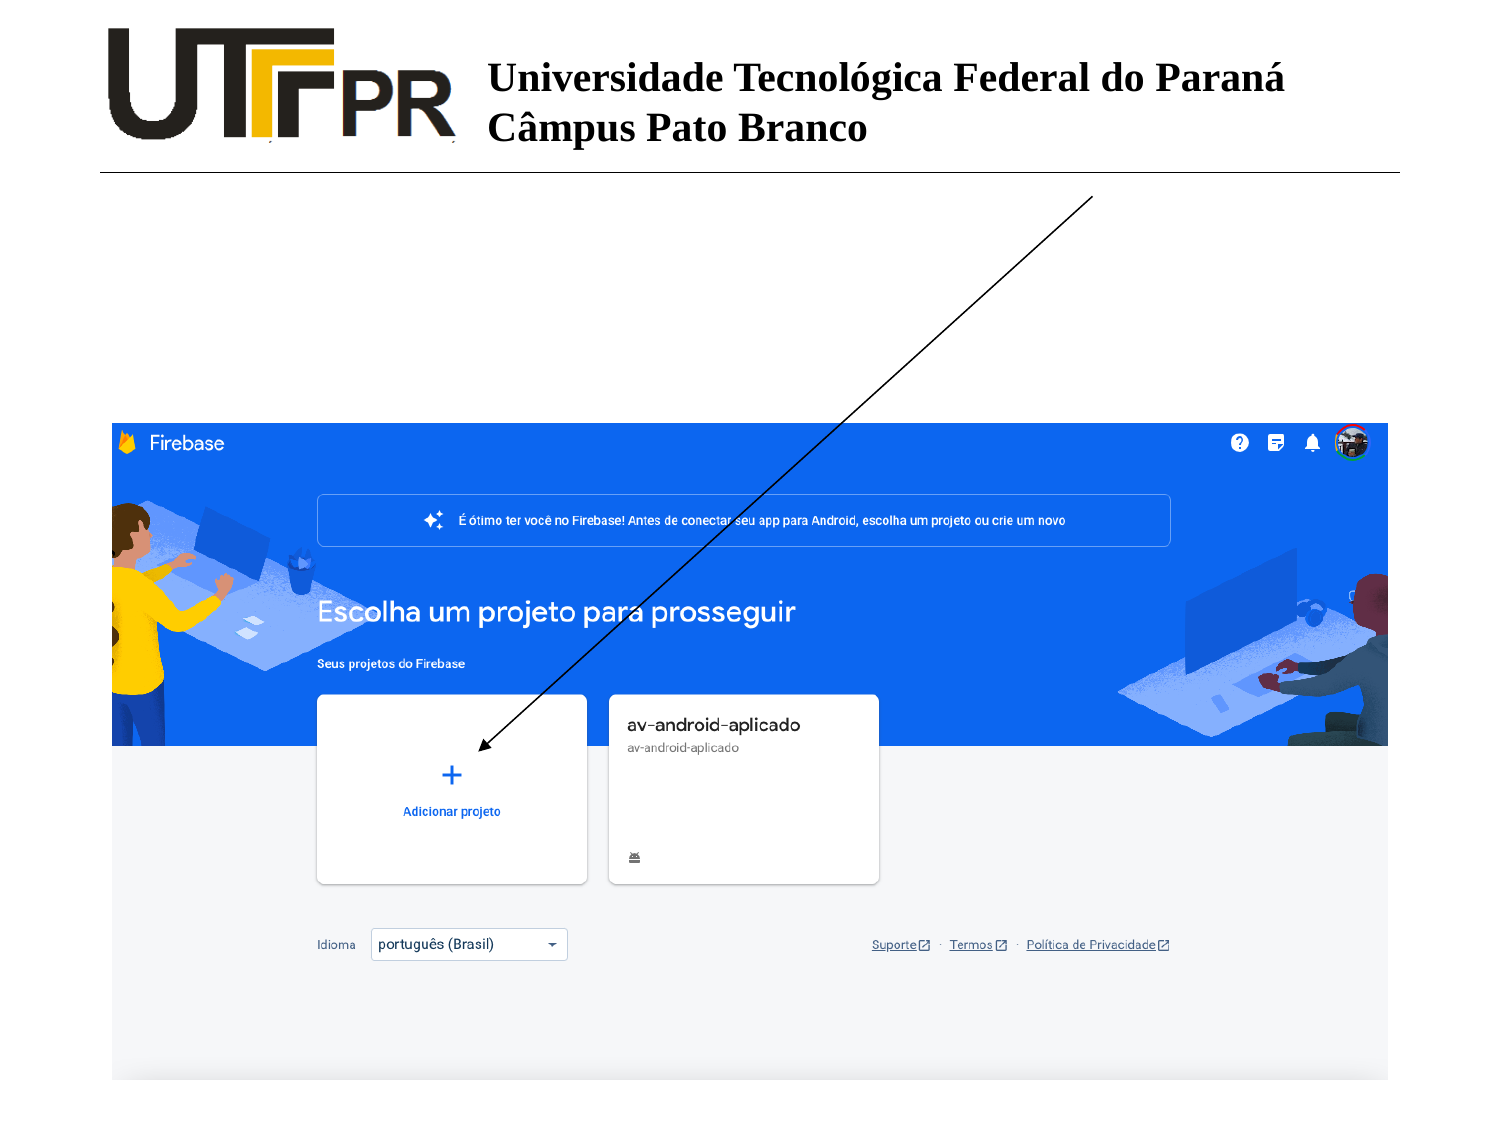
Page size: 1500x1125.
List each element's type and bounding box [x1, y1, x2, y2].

text_box [478, 195, 1093, 752]
picture [111, 423, 1388, 1081]
picture [106, 26, 461, 143]
